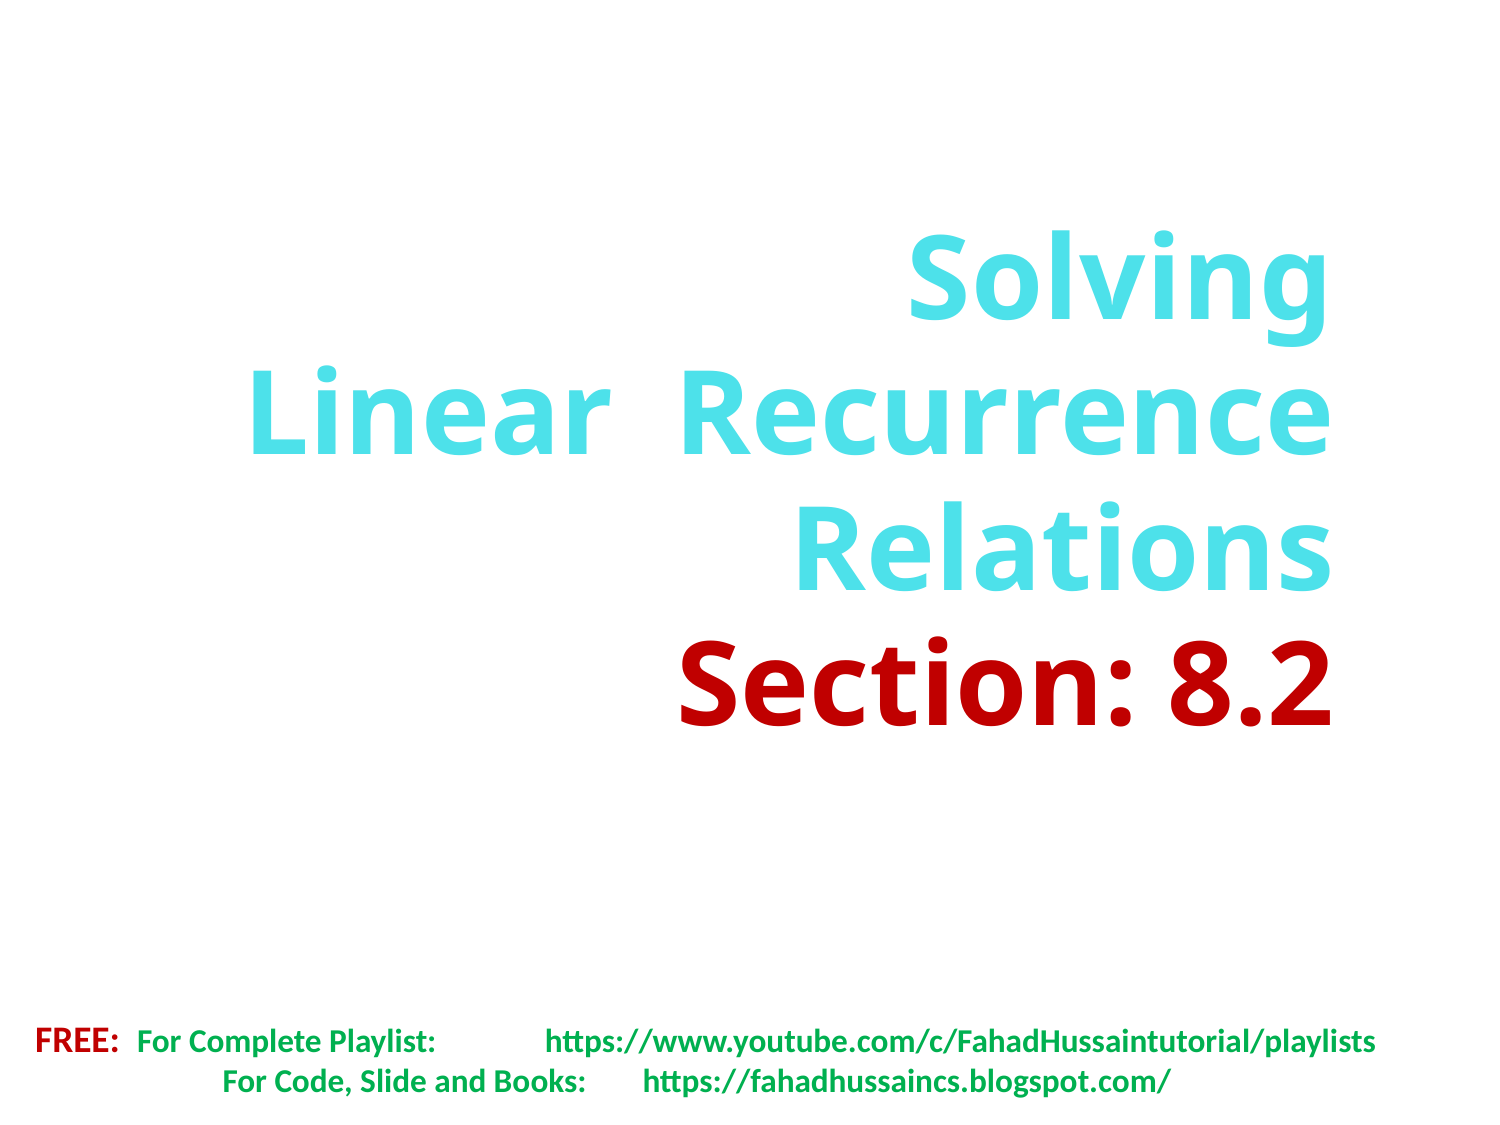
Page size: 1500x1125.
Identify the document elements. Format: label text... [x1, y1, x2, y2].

text_box FREE: For Complete Playlist: https://www.youtube.com/c/FahadHussaintutorial/playlists For Code, Slide and Books: https://fahadhussaincs.blogspot.com/ [20, 1007, 1480, 1107]
title Solving Linear Recurrence Relations Section: 8.2 Section 8.2 [164, 196, 1336, 819]
